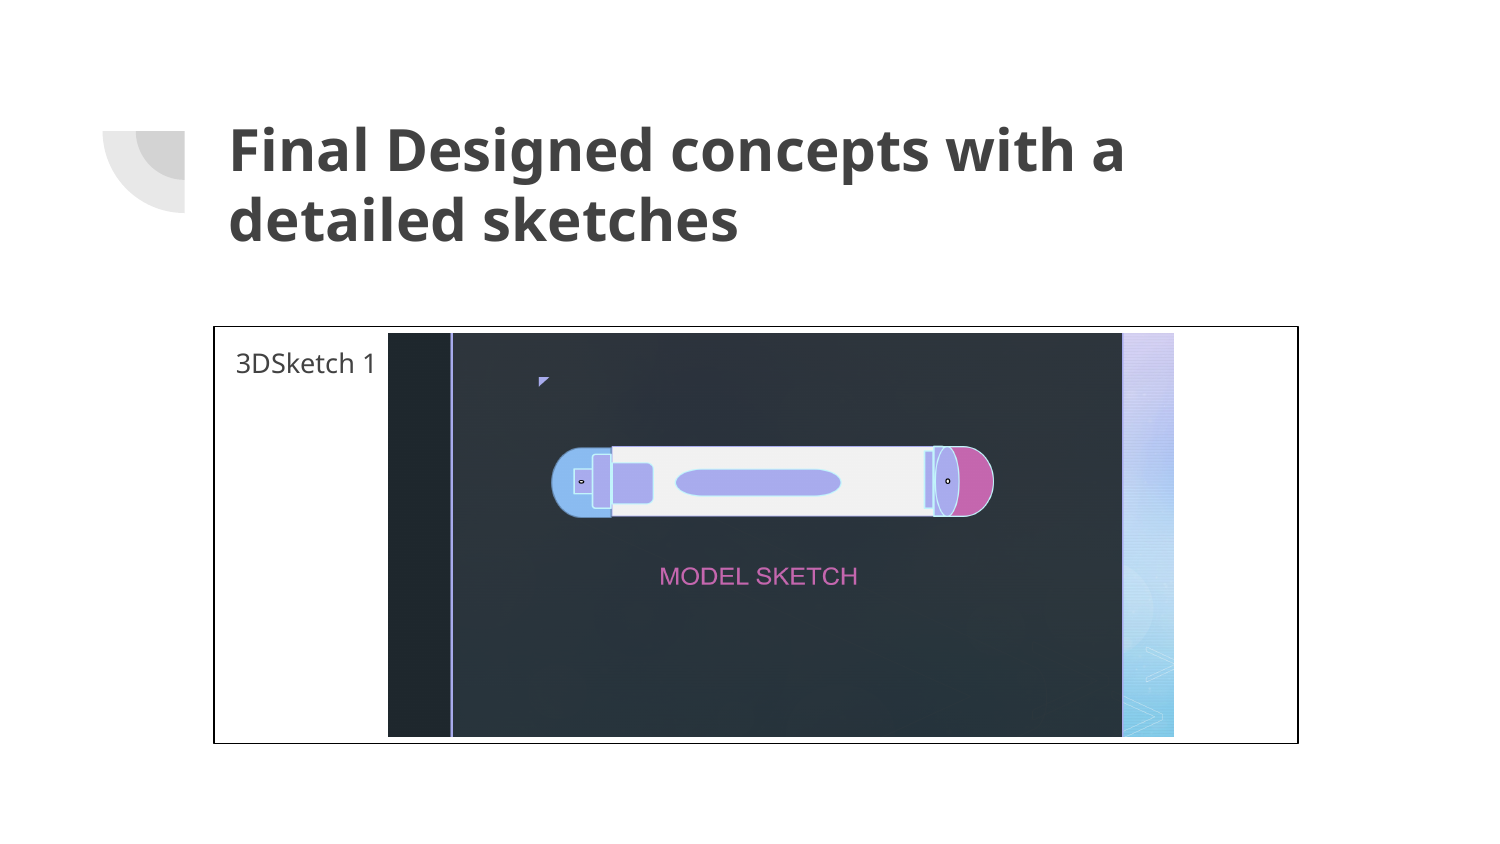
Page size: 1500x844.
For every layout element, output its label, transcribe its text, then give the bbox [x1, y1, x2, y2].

title Final Designed concepts with a detailed sketches [213, 98, 1368, 263]
list 3DSketch 1 [213, 326, 1298, 744]
picture [387, 333, 1175, 737]
